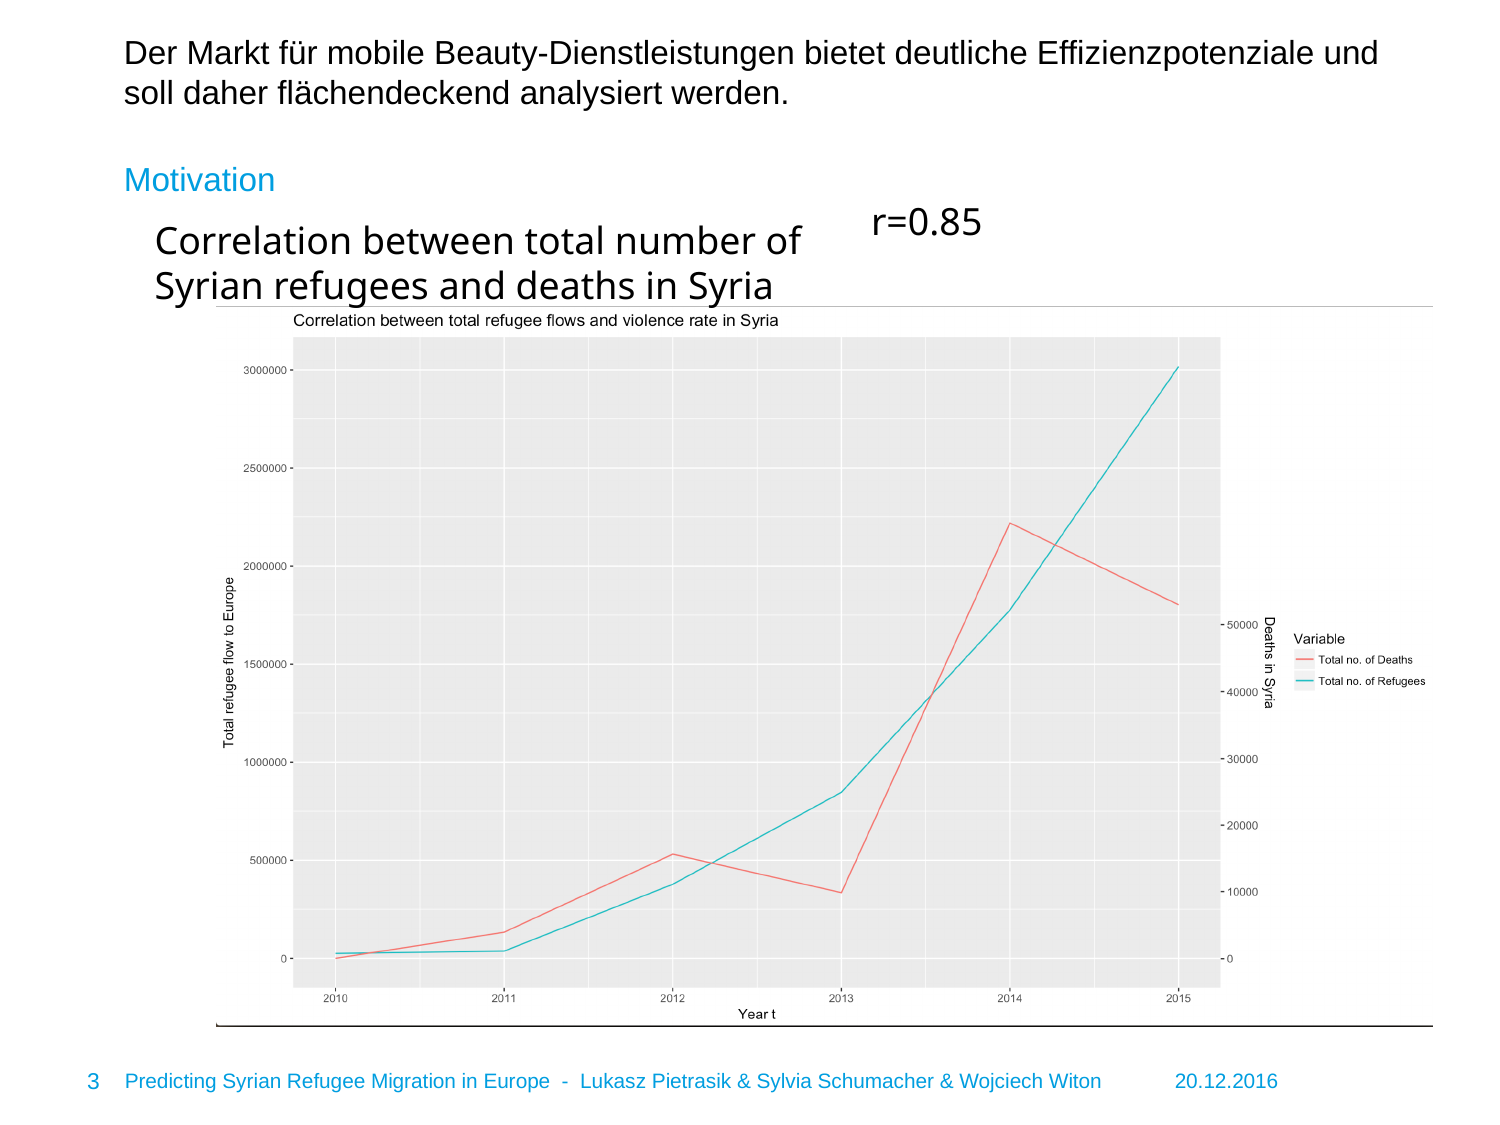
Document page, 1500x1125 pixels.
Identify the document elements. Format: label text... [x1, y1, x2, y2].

text_box Correlation between total number of Syrian refugees and deaths in Syria [139, 209, 890, 315]
text_box Motivation [124, 156, 1437, 200]
text_box r=0.85 [856, 190, 1500, 251]
picture [215, 305, 1433, 1027]
title Der Markt für mobile Beauty-Dienstleistungen bietet deutliche Effizienzpotenziale und soll daher flächendeckend analysiert werden. [124, 31, 1437, 82]
